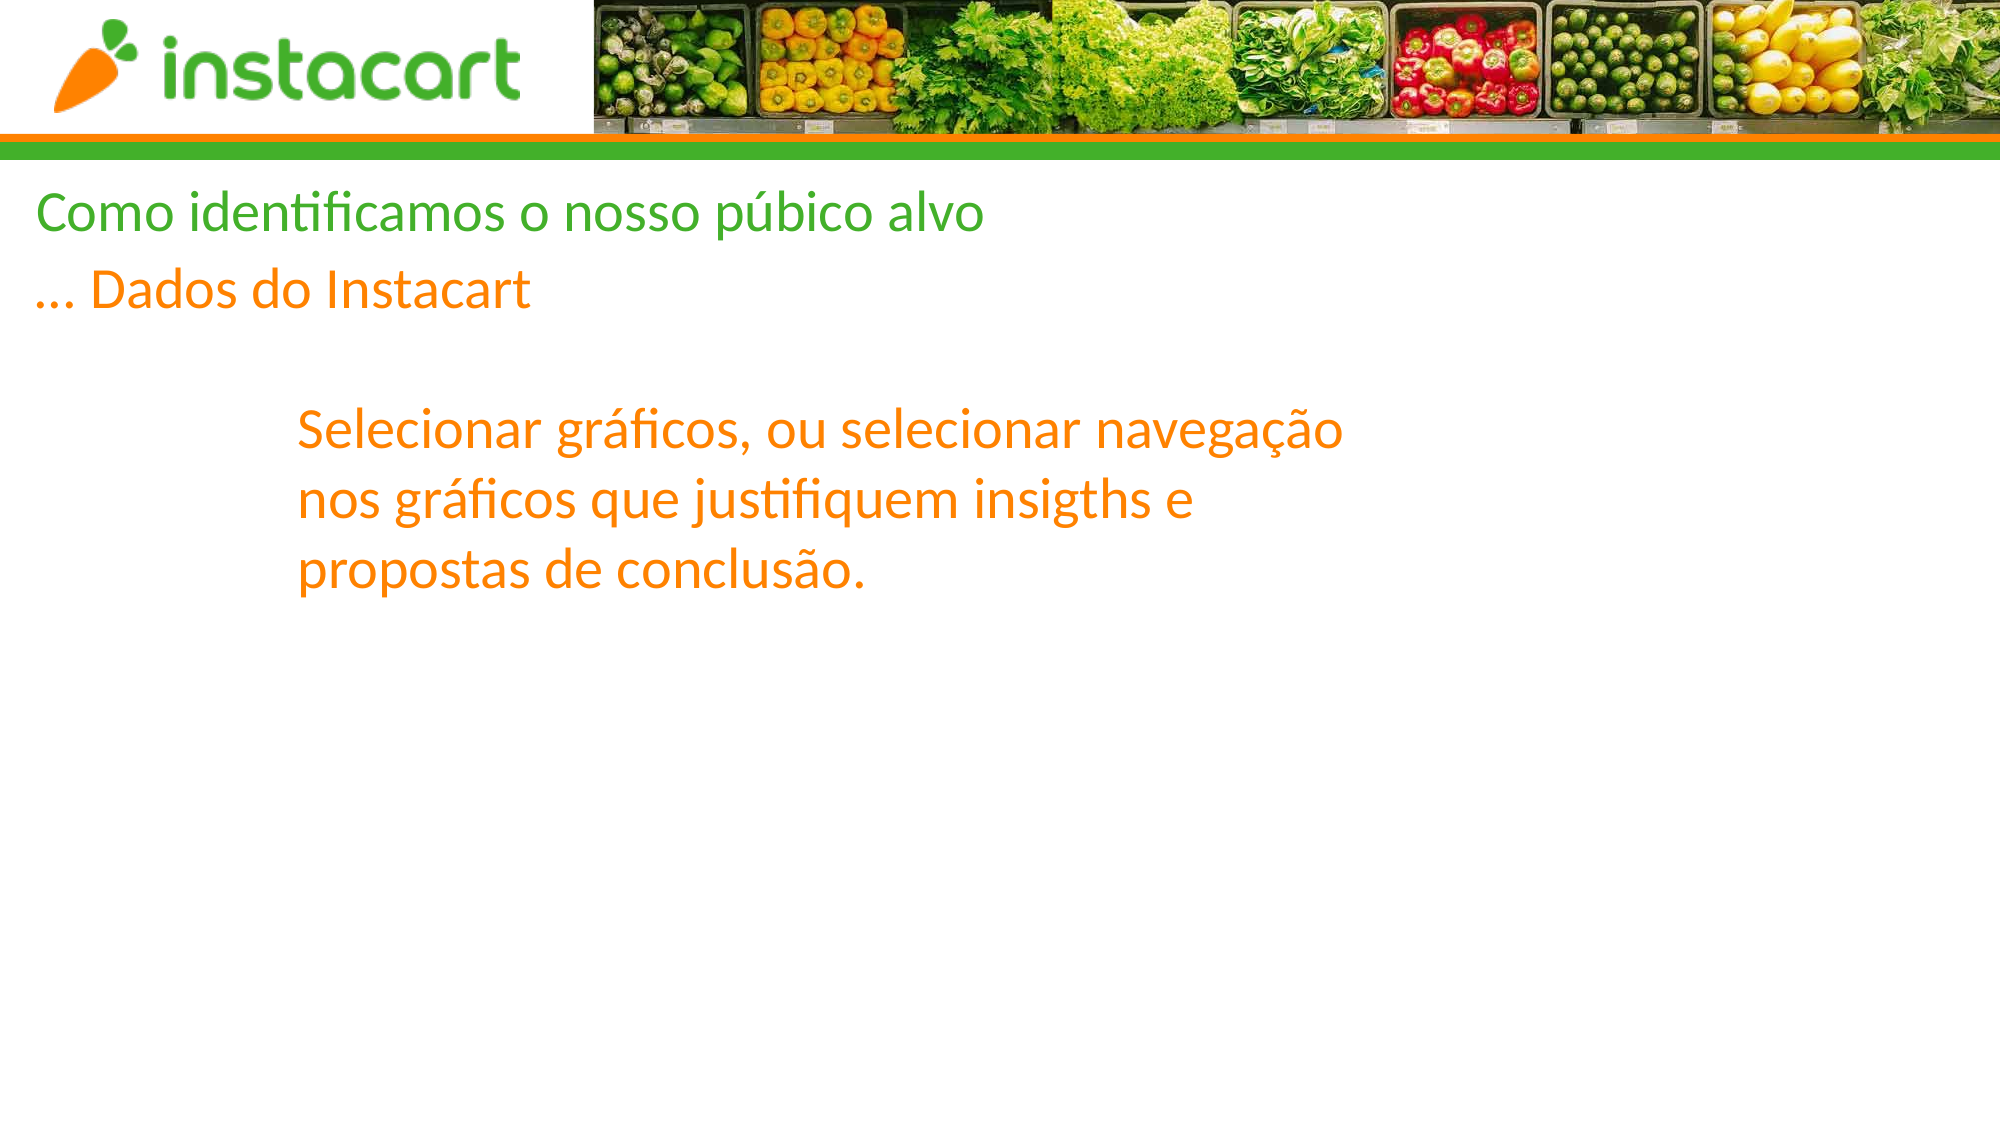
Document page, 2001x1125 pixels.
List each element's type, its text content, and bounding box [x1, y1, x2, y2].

text_box ... Dados do Instacart [18, 242, 548, 328]
picture [593, 0, 2000, 137]
picture [54, 19, 520, 114]
text_box Como identificamos o nosso púbico alvo [21, 165, 1014, 251]
text_box [0, 141, 2000, 161]
text_box Selecionar gráficos, ou selecionar navegação nos gráficos que justifiquem insigths e propostas de conclusão. [282, 382, 1434, 608]
text_box [0, 133, 2000, 141]
